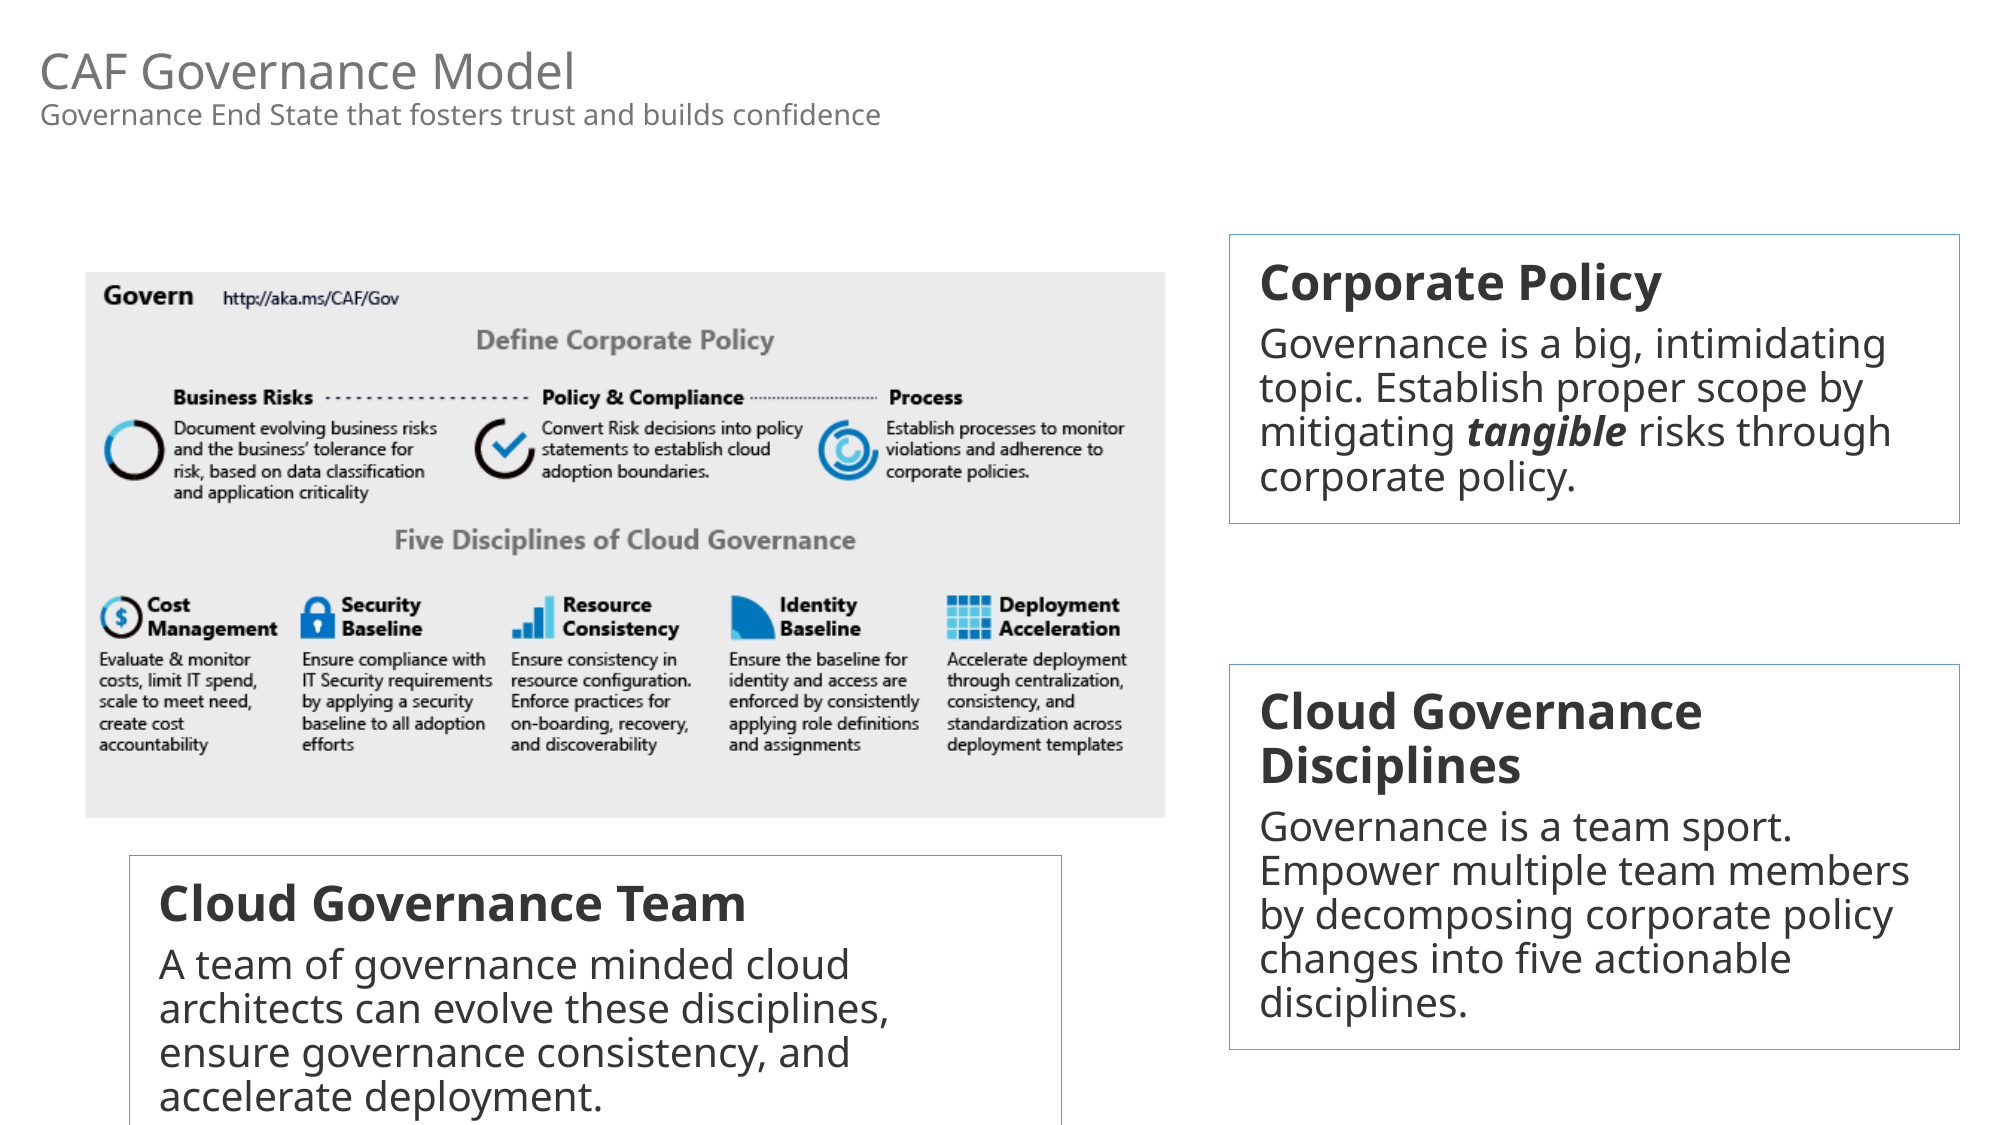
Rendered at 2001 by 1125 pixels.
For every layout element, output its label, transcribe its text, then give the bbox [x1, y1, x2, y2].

text_box Corporate Policy Governance is a big, intimidating topic. Establish proper scope by mitigating tangible risks through corporate policy. [1229, 234, 1960, 524]
text_box Cloud Governance Team A team of governance minded cloud architects can evolve these disciplines, ensure governance consistency, and accelerate deployment. [129, 855, 1062, 1125]
text_box Cloud Governance Disciplines Governance is a team sport. Empower multiple team members by decomposing corporate policy changes into five actionable disciplines. [1229, 664, 1960, 1050]
picture [85, 272, 1166, 818]
text_box CAF Governance Model Governance End State that fosters trust and builds confidence [24, 38, 1957, 139]
